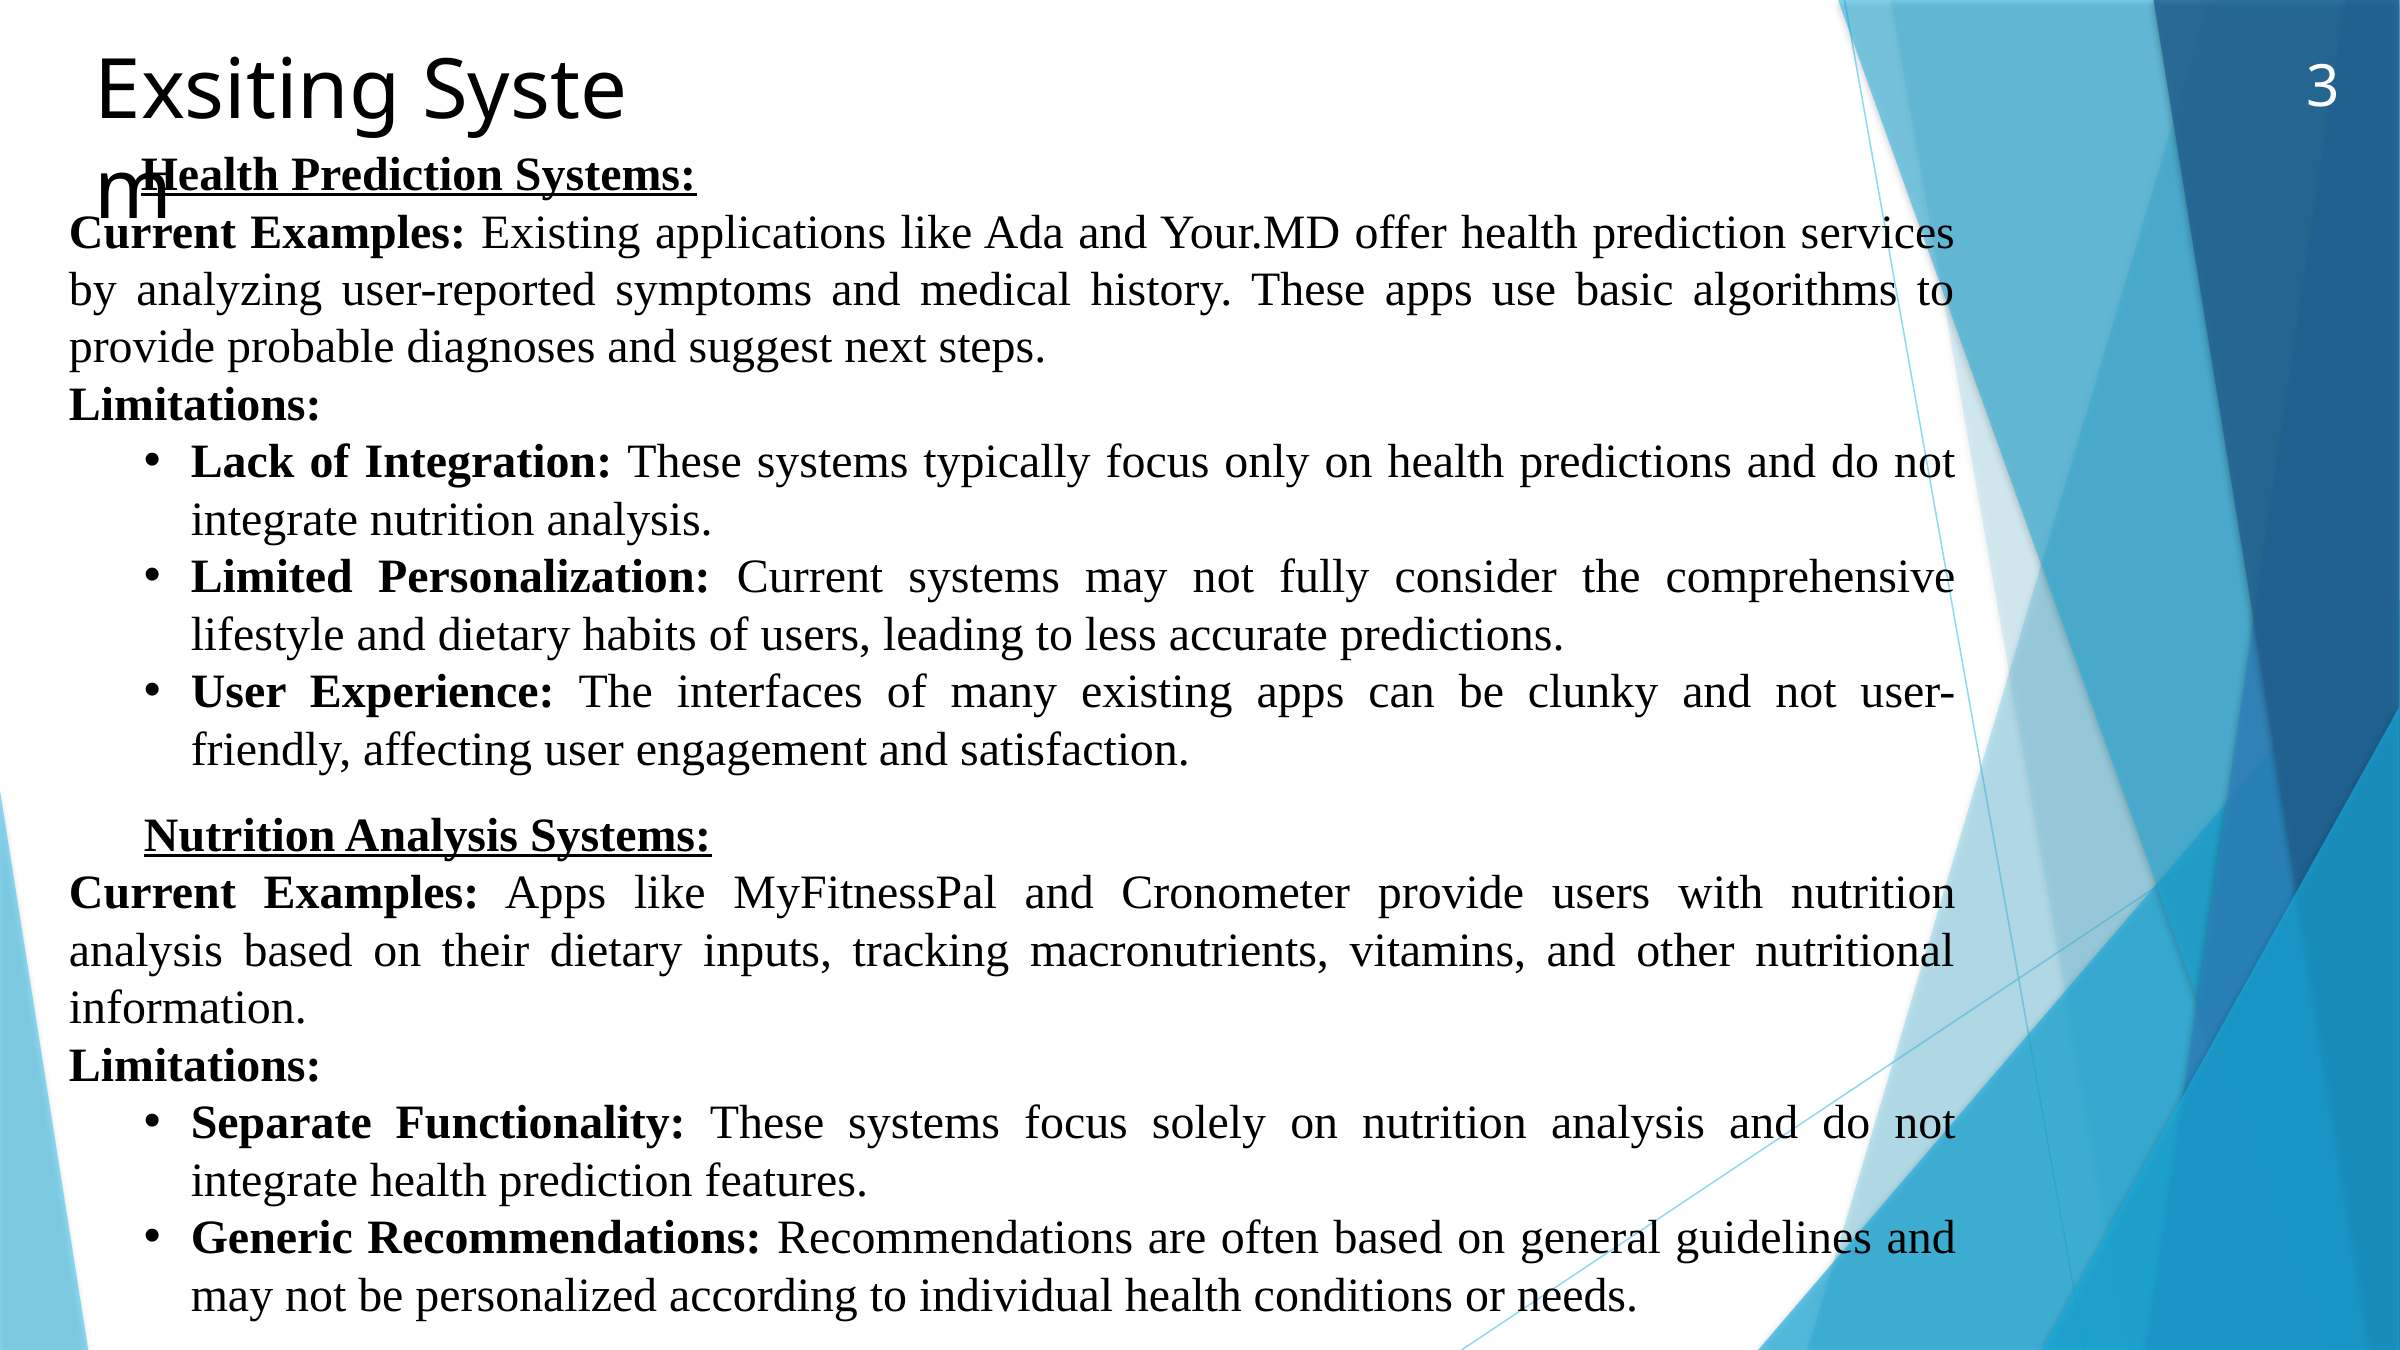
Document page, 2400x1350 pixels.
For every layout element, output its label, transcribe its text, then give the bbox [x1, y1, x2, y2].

text_box 3 [2291, 40, 2400, 126]
text_box Health Prediction Systems: Current Examples: Existing applications like Ada and Your.MD offer health prediction services by analyzing user-reported symptoms and medical history. These apps use basic algorithms to provide probable diagnoses and suggest next steps. Limitations: Lack of Integration: These systems typically focus only on health predictions and do not integrate nutrition analysis. Limited Personalization: Current systems may not fully consider the comprehensive lifestyle and dietary habits of users, leading to less accurate predictions. User Experience: The interfaces of many existing apps can be clunky and not user-friendly, affecting user engagement and satisfaction. Nutrition Analysis Systems: Current Examples: Apps like MyFitnessPal and Cronometer provide users with nutrition analysis based on their dietary inputs, tracking macronutrients, vitamins, and other nutritional information. Limitations: Separate Functionality: These systems focus solely on nutrition analysis and do not integrate health prediction features. Generic Recommendations: Recommendations are often based on general guidelines and may not be personalized according to individual health conditions or needs. [53, 106, 1973, 1350]
text_box Exsiting System [79, 27, 706, 106]
